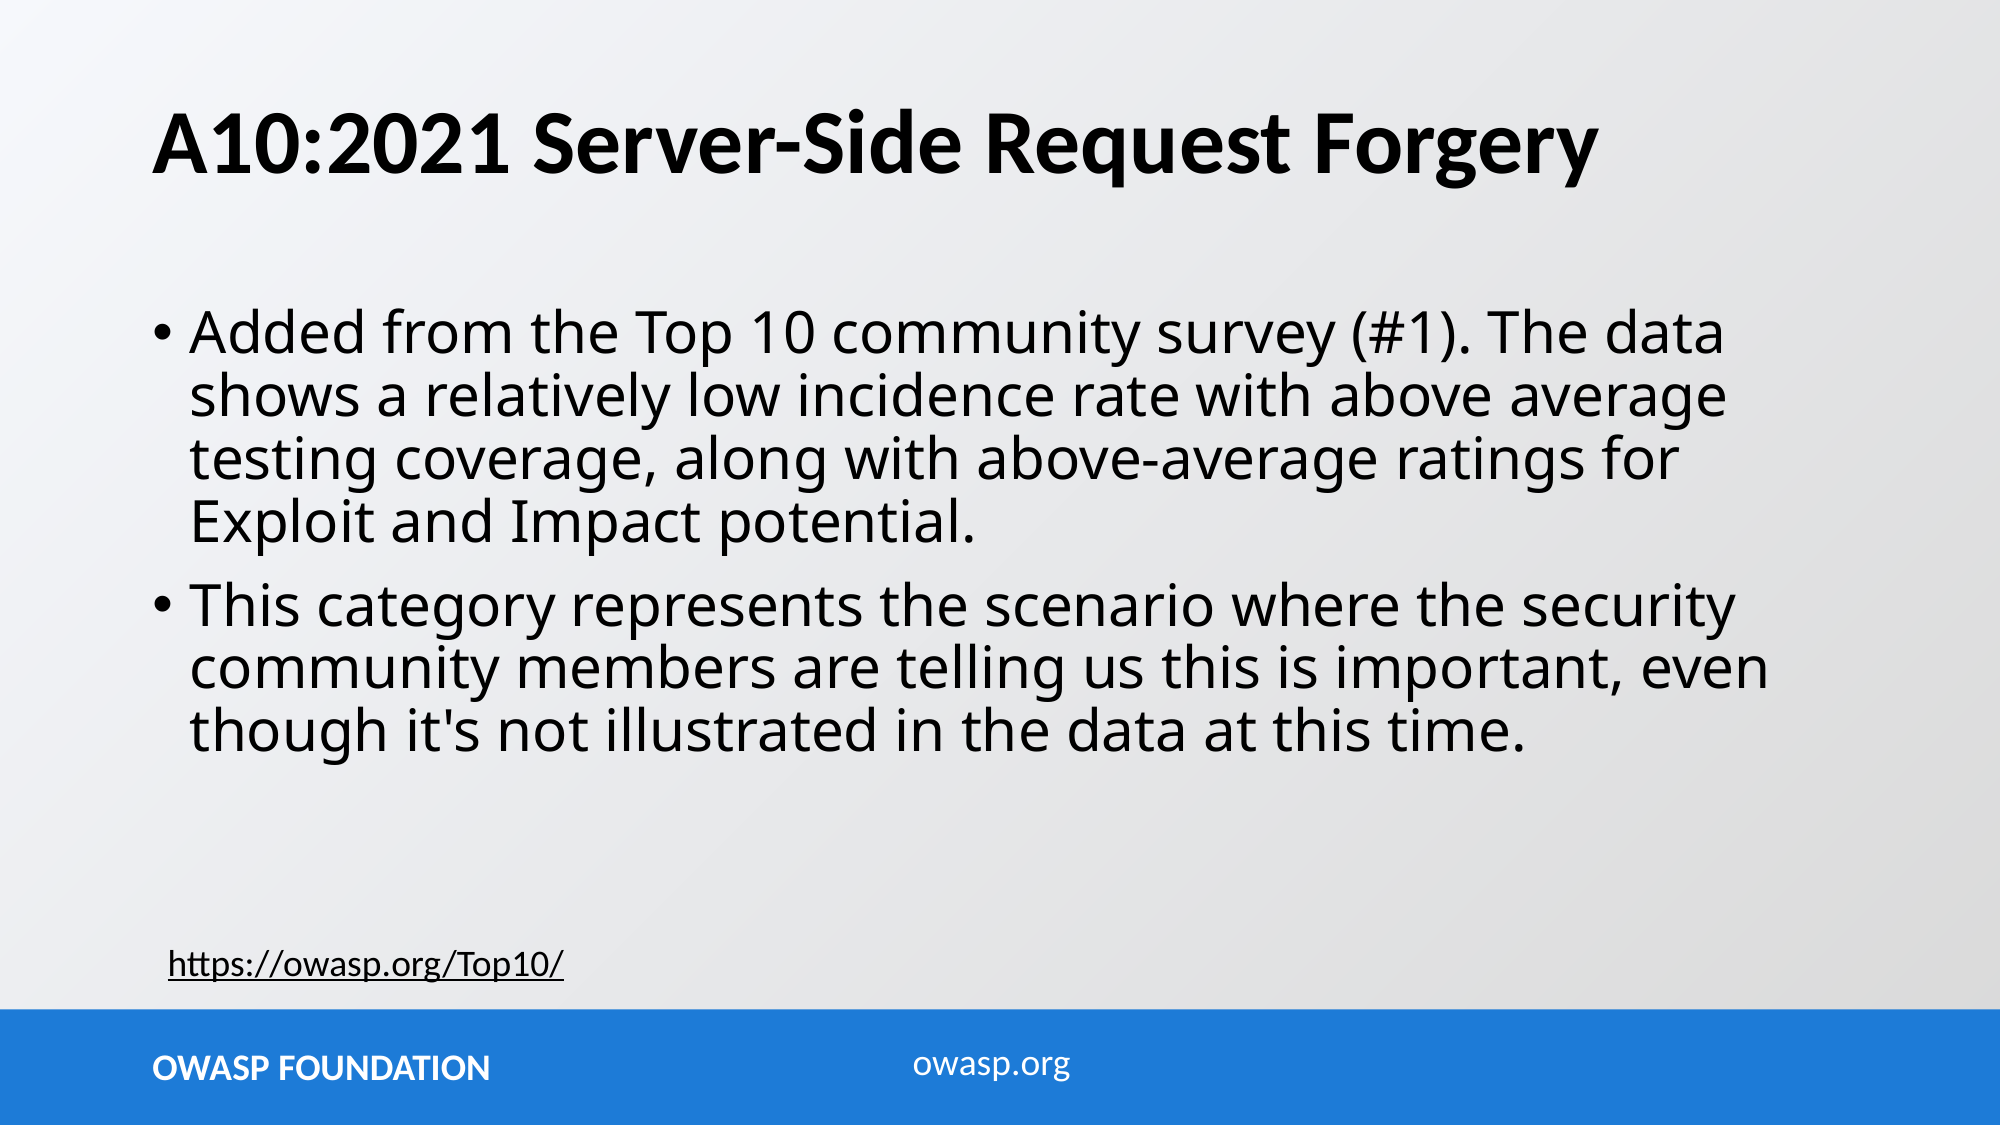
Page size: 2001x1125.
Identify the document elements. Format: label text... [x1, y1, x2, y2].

title A10:2021 Server-Side Request Forgery [137, 35, 1863, 253]
list Added from the Top 10 community survey (#1). The data shows a relatively low incidence rate with above average testing coverage, along with above-average ratings for Exploit and Impact potential. This category represents the scenario where the security community members are telling us this is important, even though it's not illustrated in the data at this time. [137, 295, 1863, 1010]
